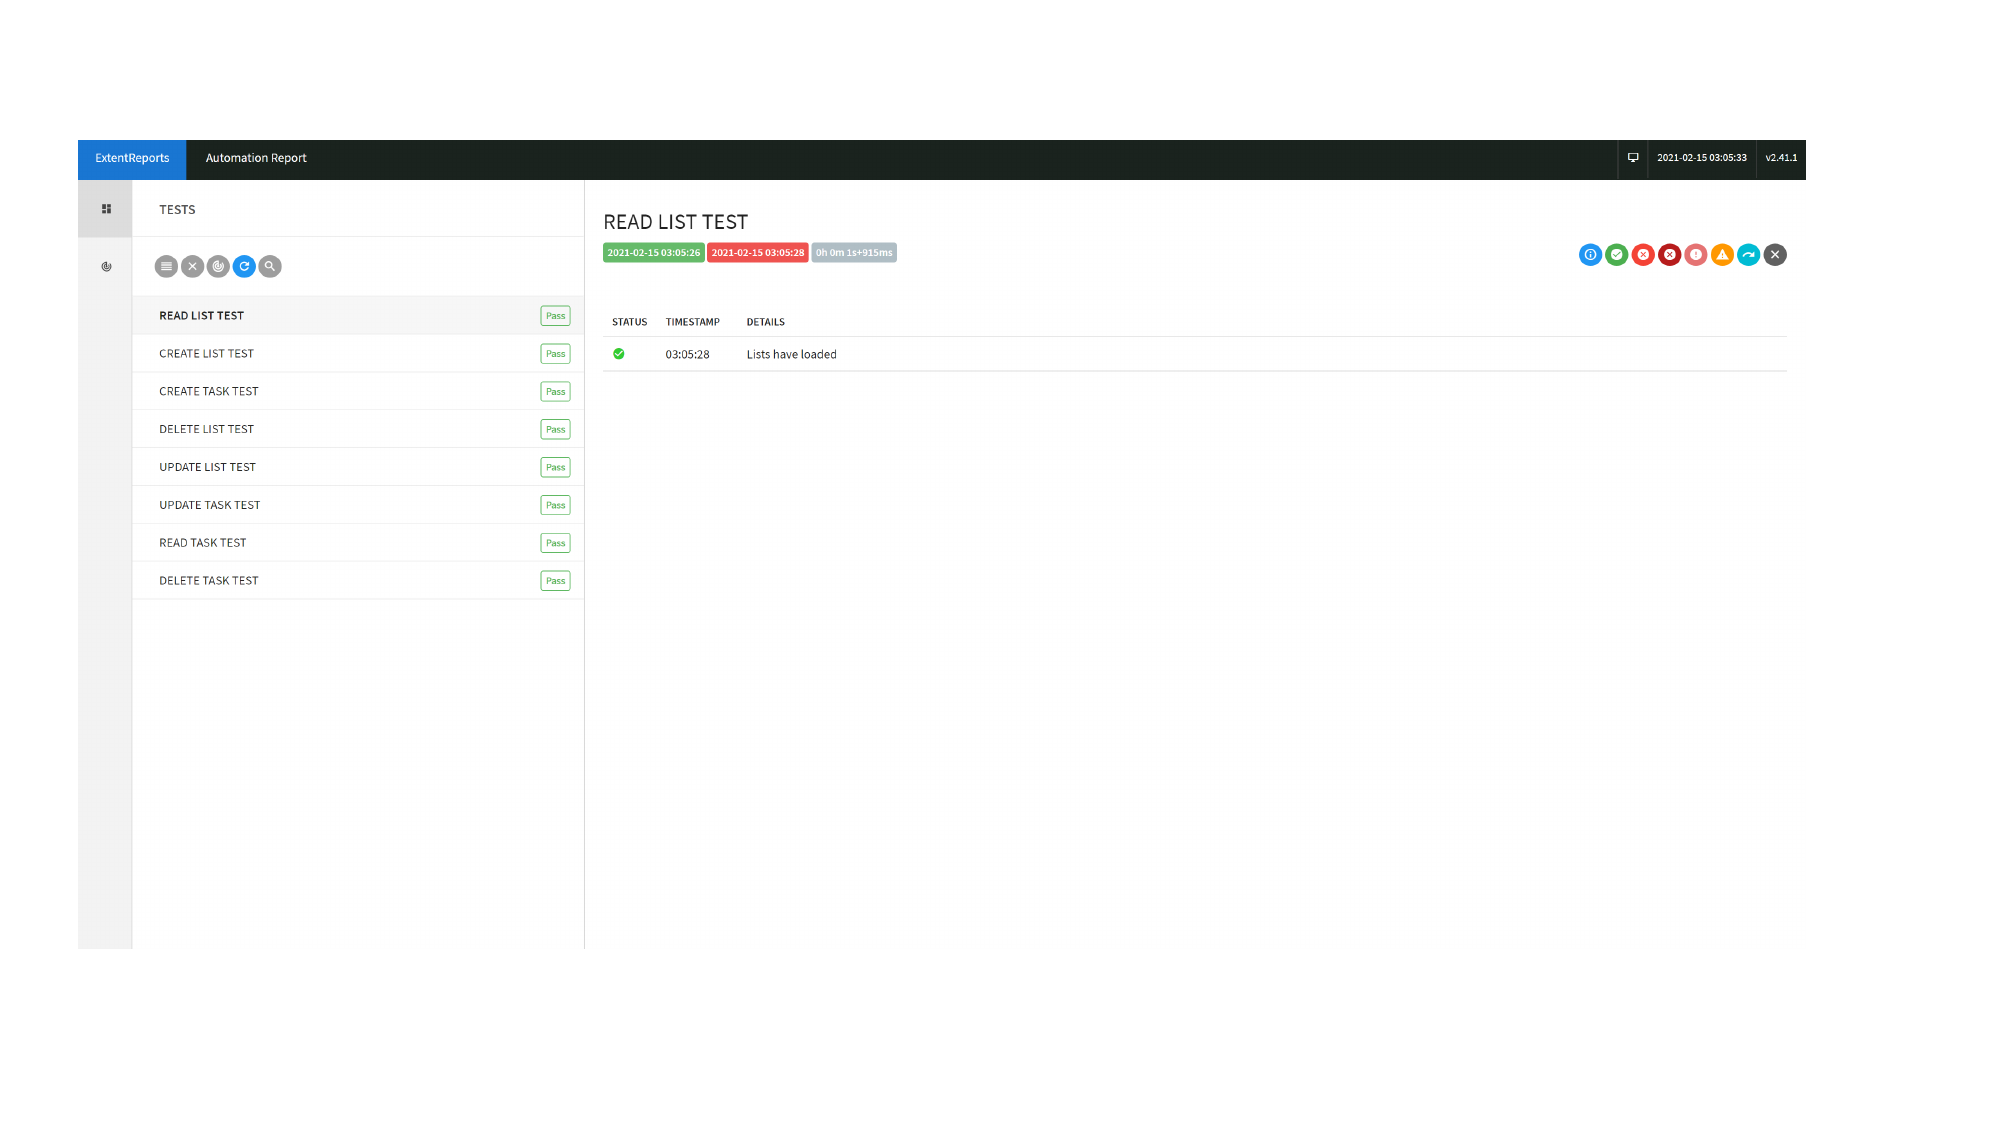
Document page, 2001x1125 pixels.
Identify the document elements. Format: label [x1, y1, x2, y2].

picture [78, 140, 1806, 949]
